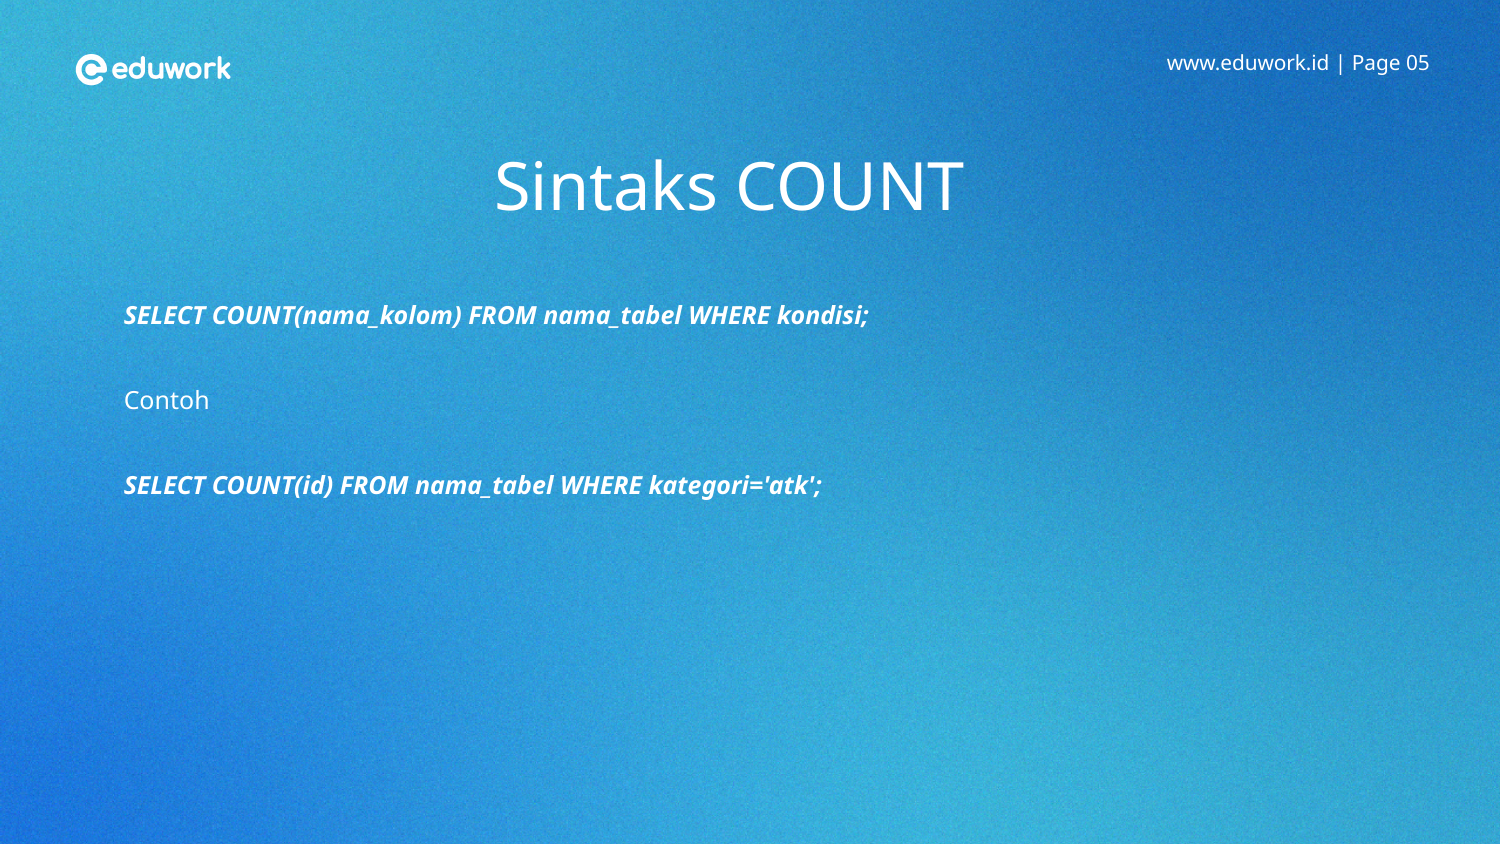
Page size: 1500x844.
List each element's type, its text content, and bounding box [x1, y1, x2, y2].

text_box SELECT COUNT(nama_kolom) FROM nama_tabel WHERE kondisi; Contoh SELECT COUNT(id) FROM nama_tabel WHERE kategori='atk'; [108, 255, 1343, 803]
picture [0, 0, 1500, 844]
text_box Sintaks COUNT [148, 88, 1329, 239]
text_box www.eduwork.id | Page 05 [1134, 37, 1445, 88]
